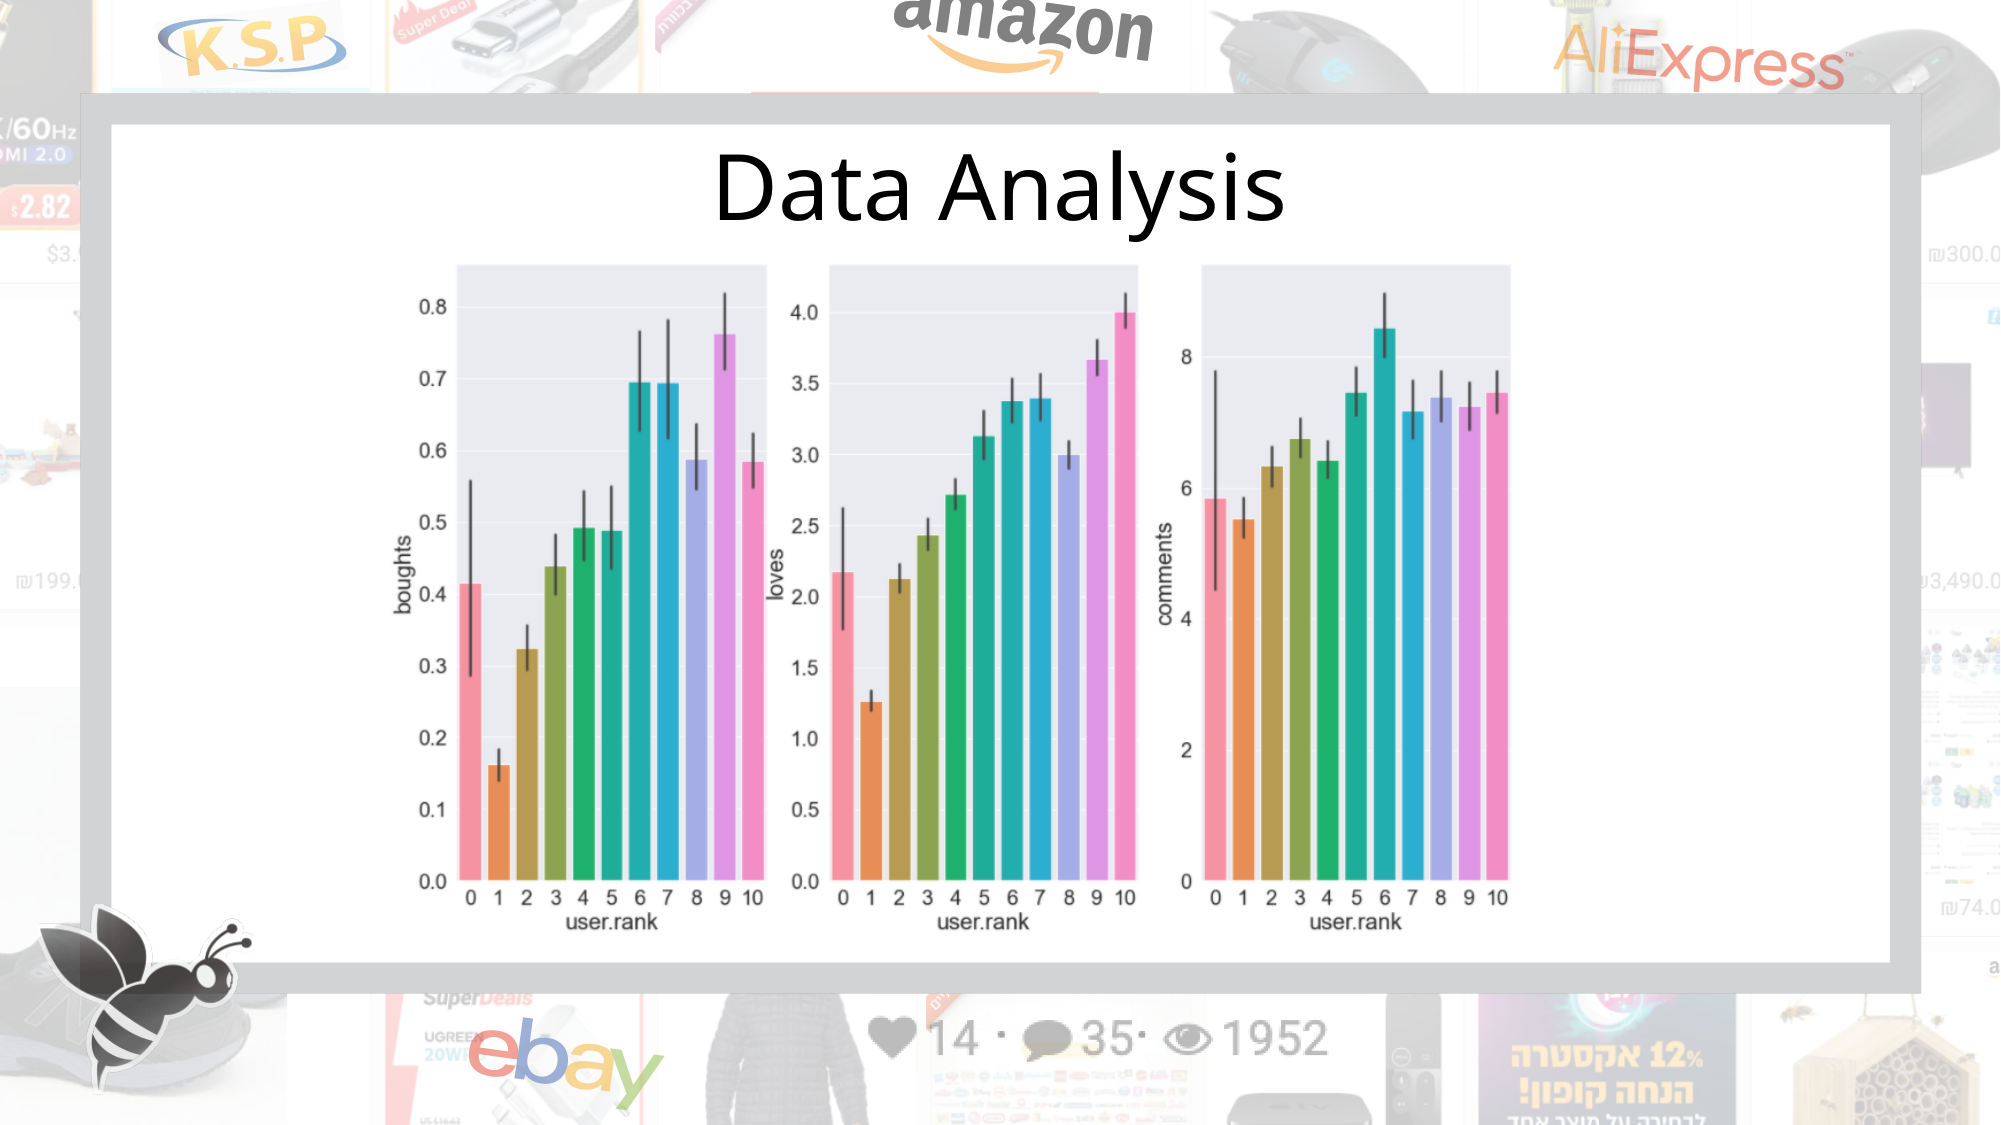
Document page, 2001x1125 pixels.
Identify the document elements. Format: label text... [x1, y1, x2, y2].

title Data Analysis [137, 82, 1863, 300]
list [370, 261, 1530, 942]
picture [0, 0, 2001, 1125]
